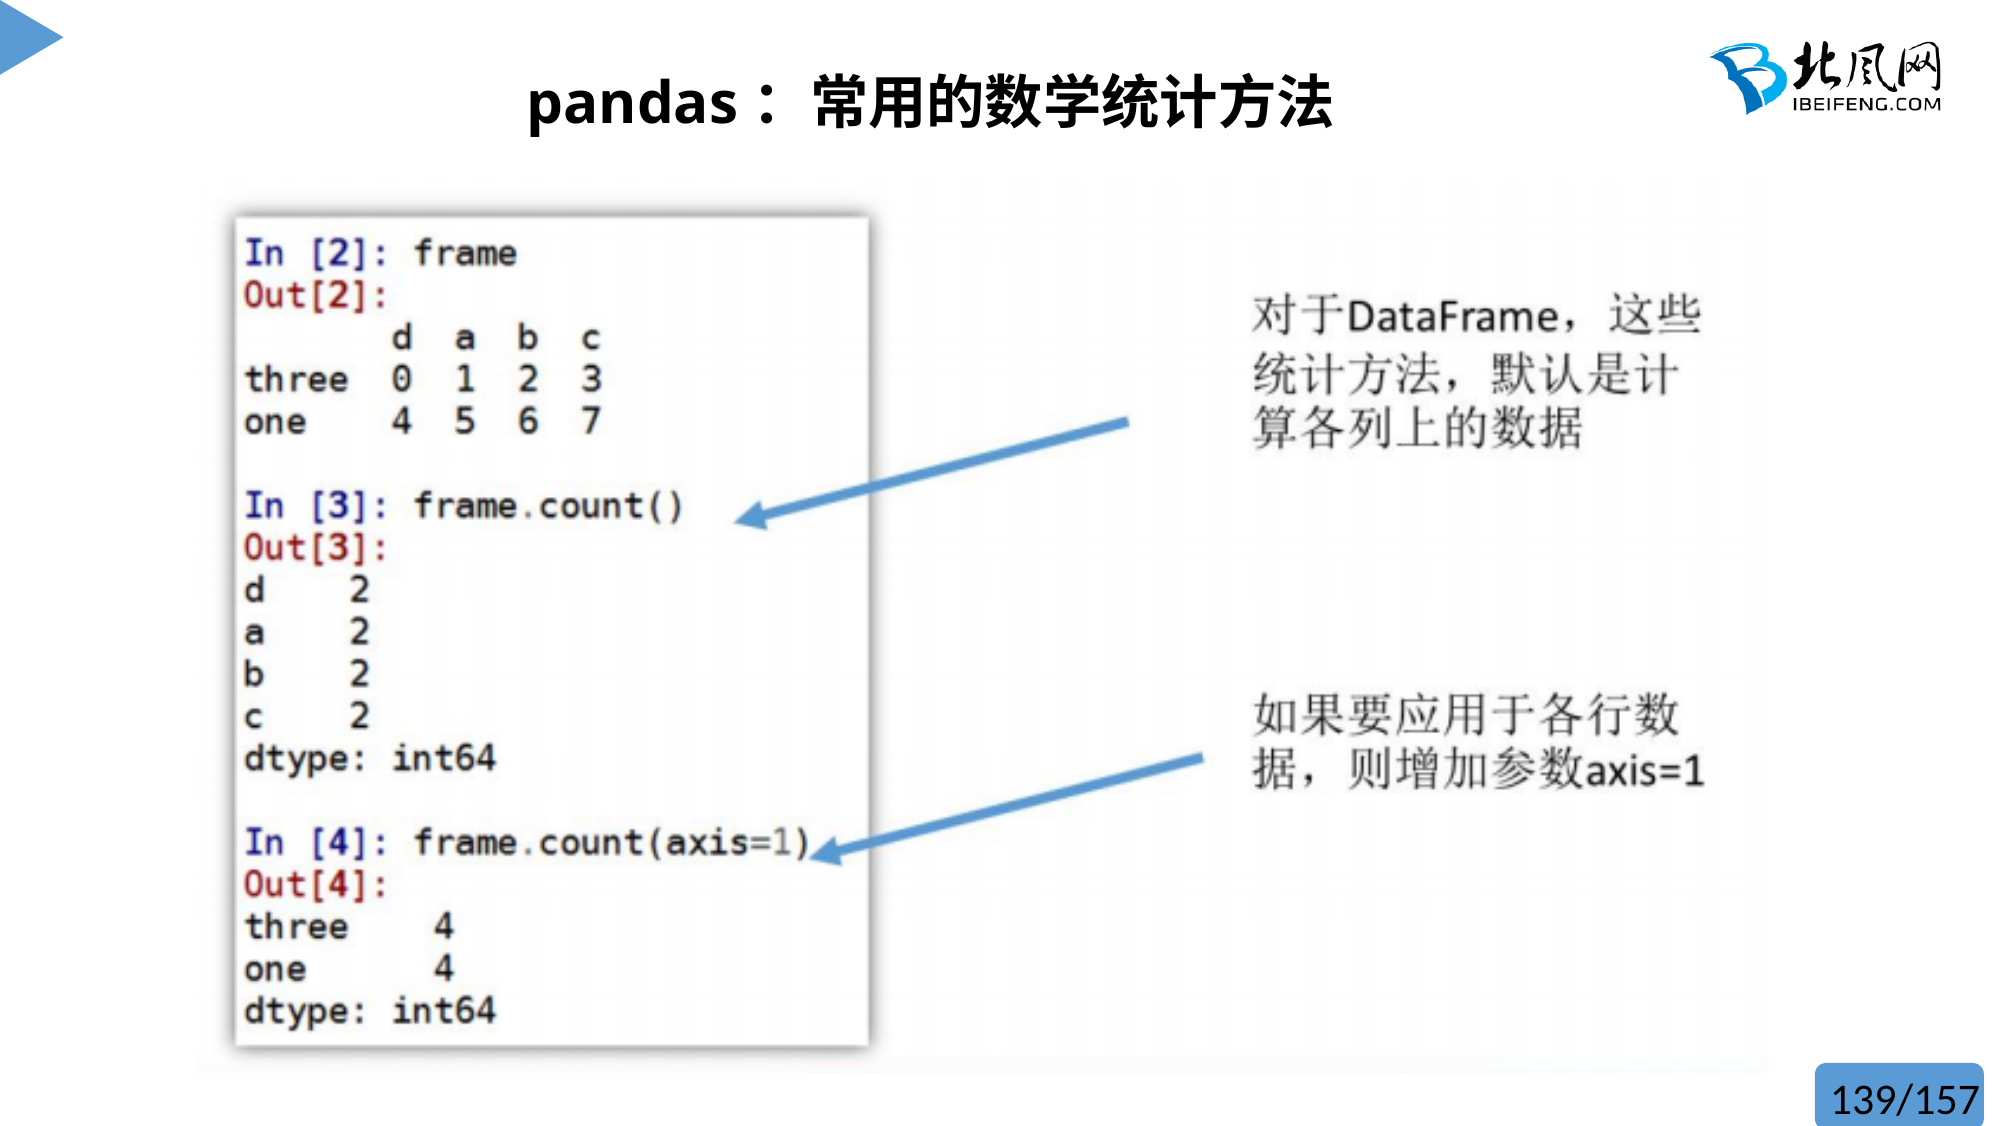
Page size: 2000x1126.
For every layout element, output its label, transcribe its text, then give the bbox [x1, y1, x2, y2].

picture [1700, 32, 1950, 117]
picture [195, 179, 1769, 1074]
title pandas：常用的数学统计方法 [255, 42, 1606, 167]
